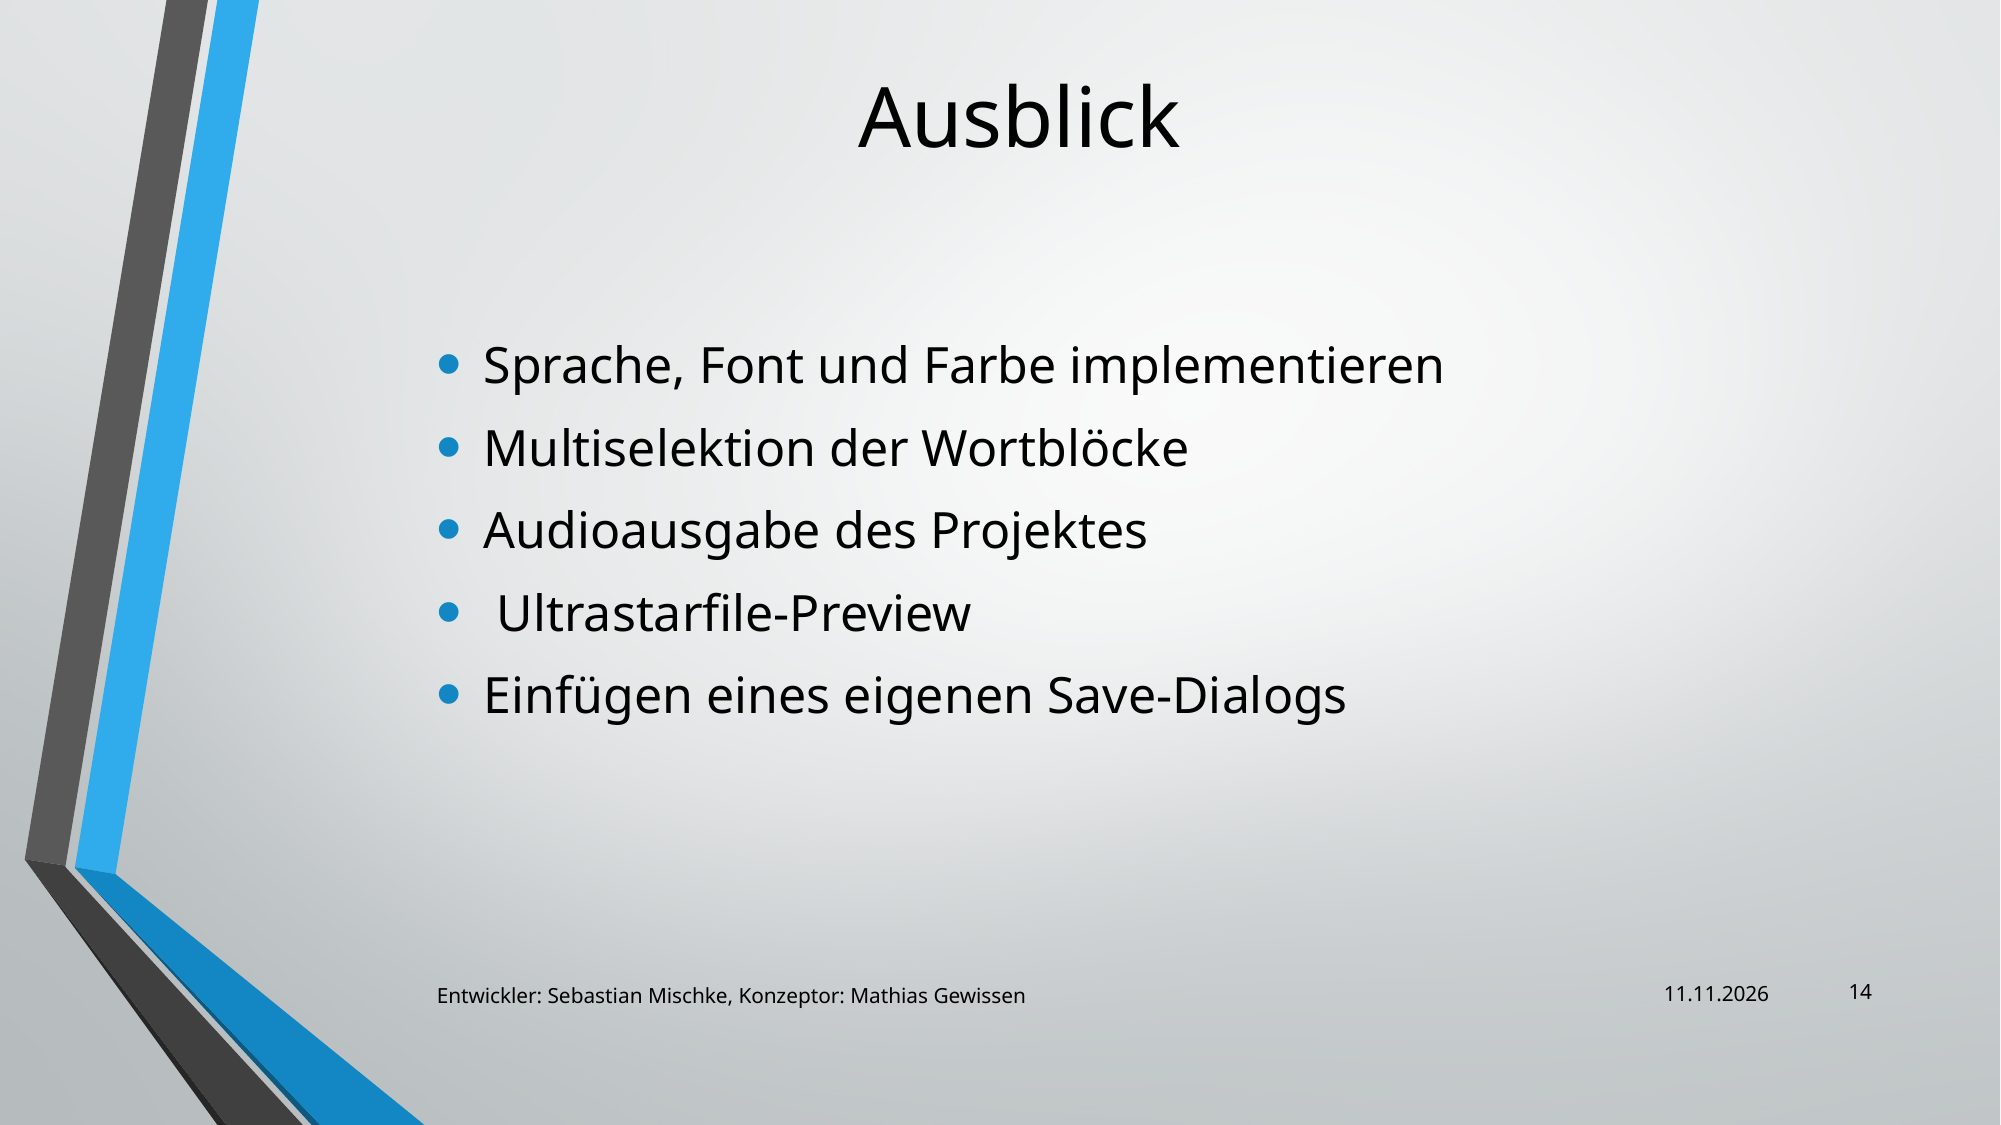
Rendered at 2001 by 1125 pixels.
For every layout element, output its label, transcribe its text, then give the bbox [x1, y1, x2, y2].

list Sprache, Font und Farbe implementieren Multiselektion der Wortblöcke Audioausgabe des Projektes Ultrastarfile-Preview Einfügen eines eigenen Save-Dialogs [421, 227, 2000, 830]
footer Entwickler: Sebastian Mischke, Konzeptor: Mathias Gewissen [421, 965, 1584, 1025]
title Ausblick [198, 0, 1842, 259]
slide_number 14 [1796, 962, 1887, 1023]
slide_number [1596, 965, 1784, 1025]
